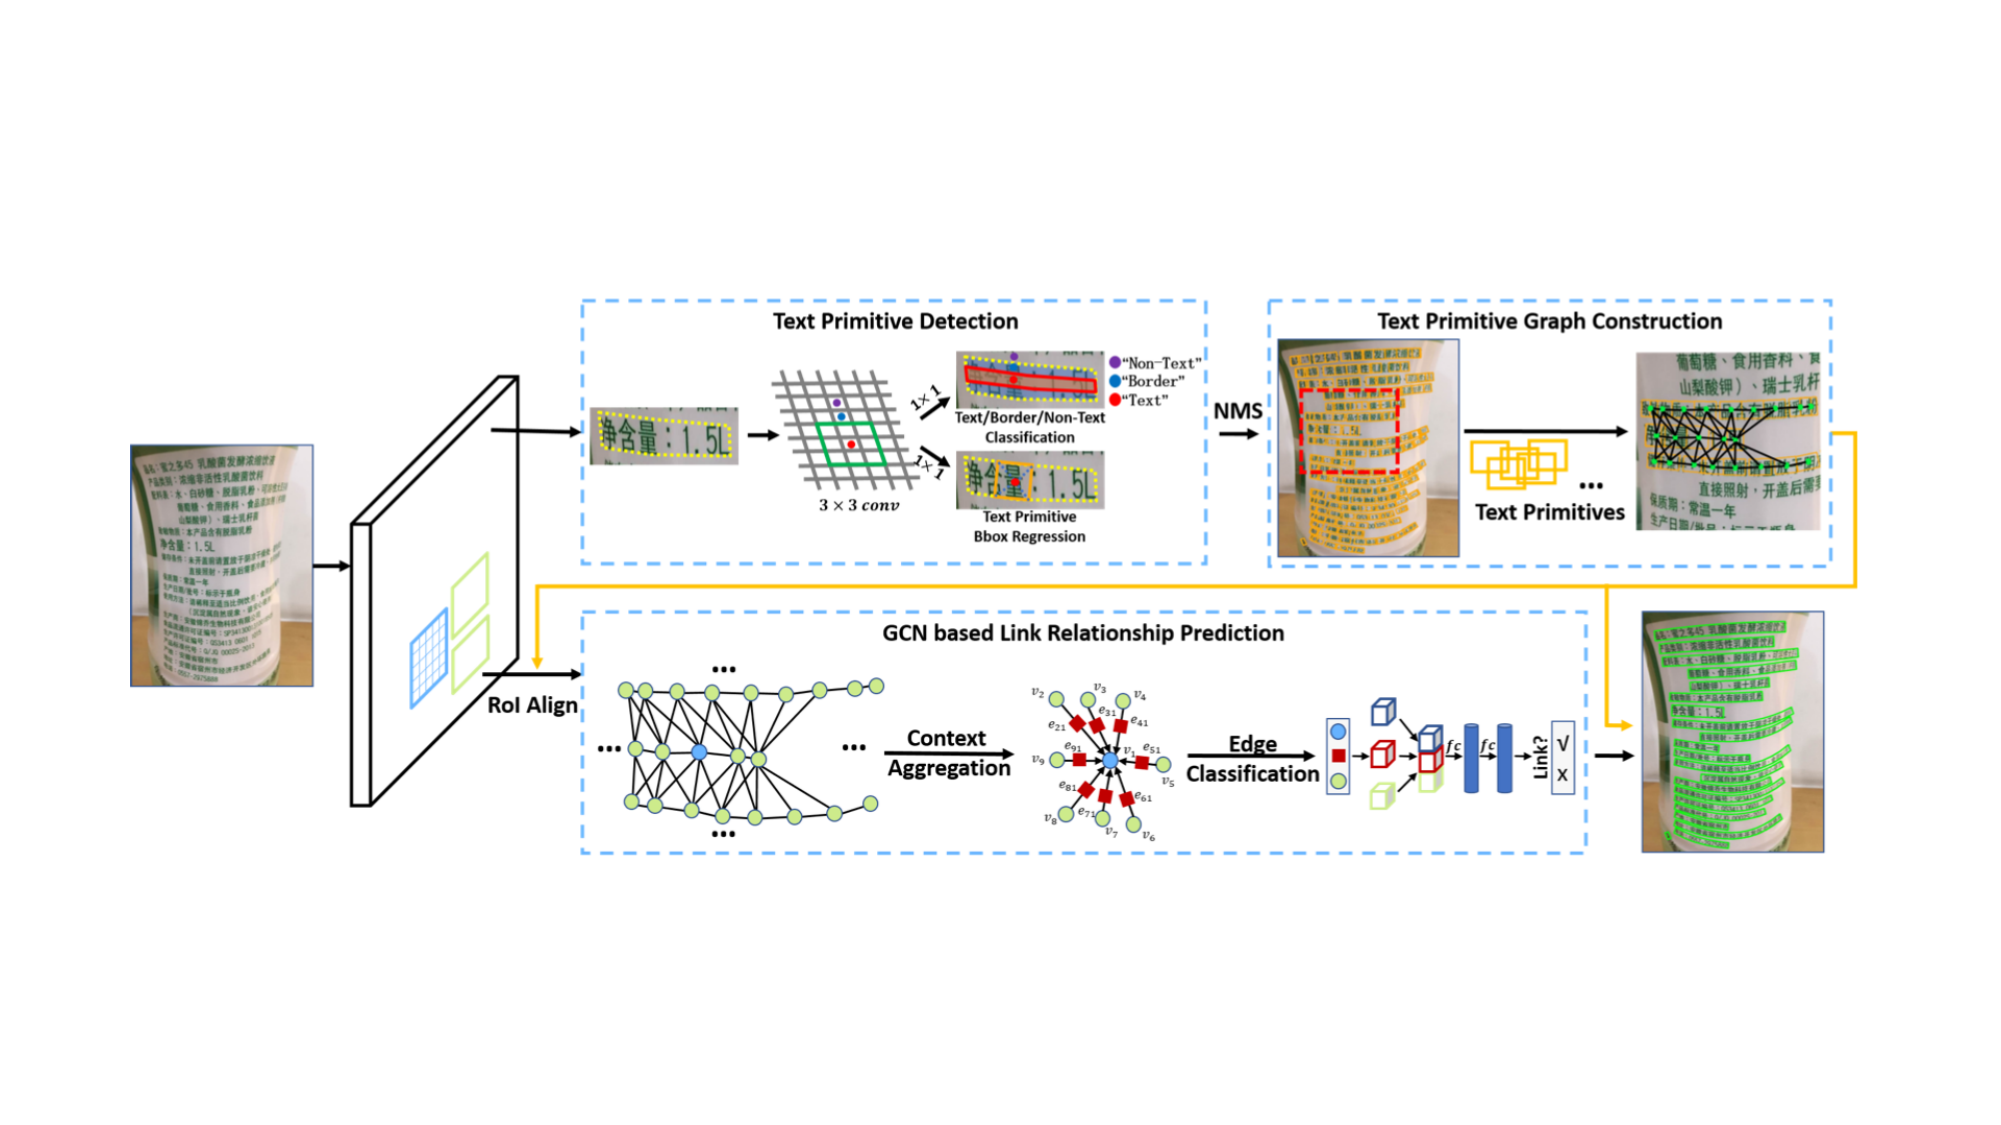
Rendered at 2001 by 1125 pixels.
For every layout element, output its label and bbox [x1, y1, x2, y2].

picture [102, 240, 1898, 885]
